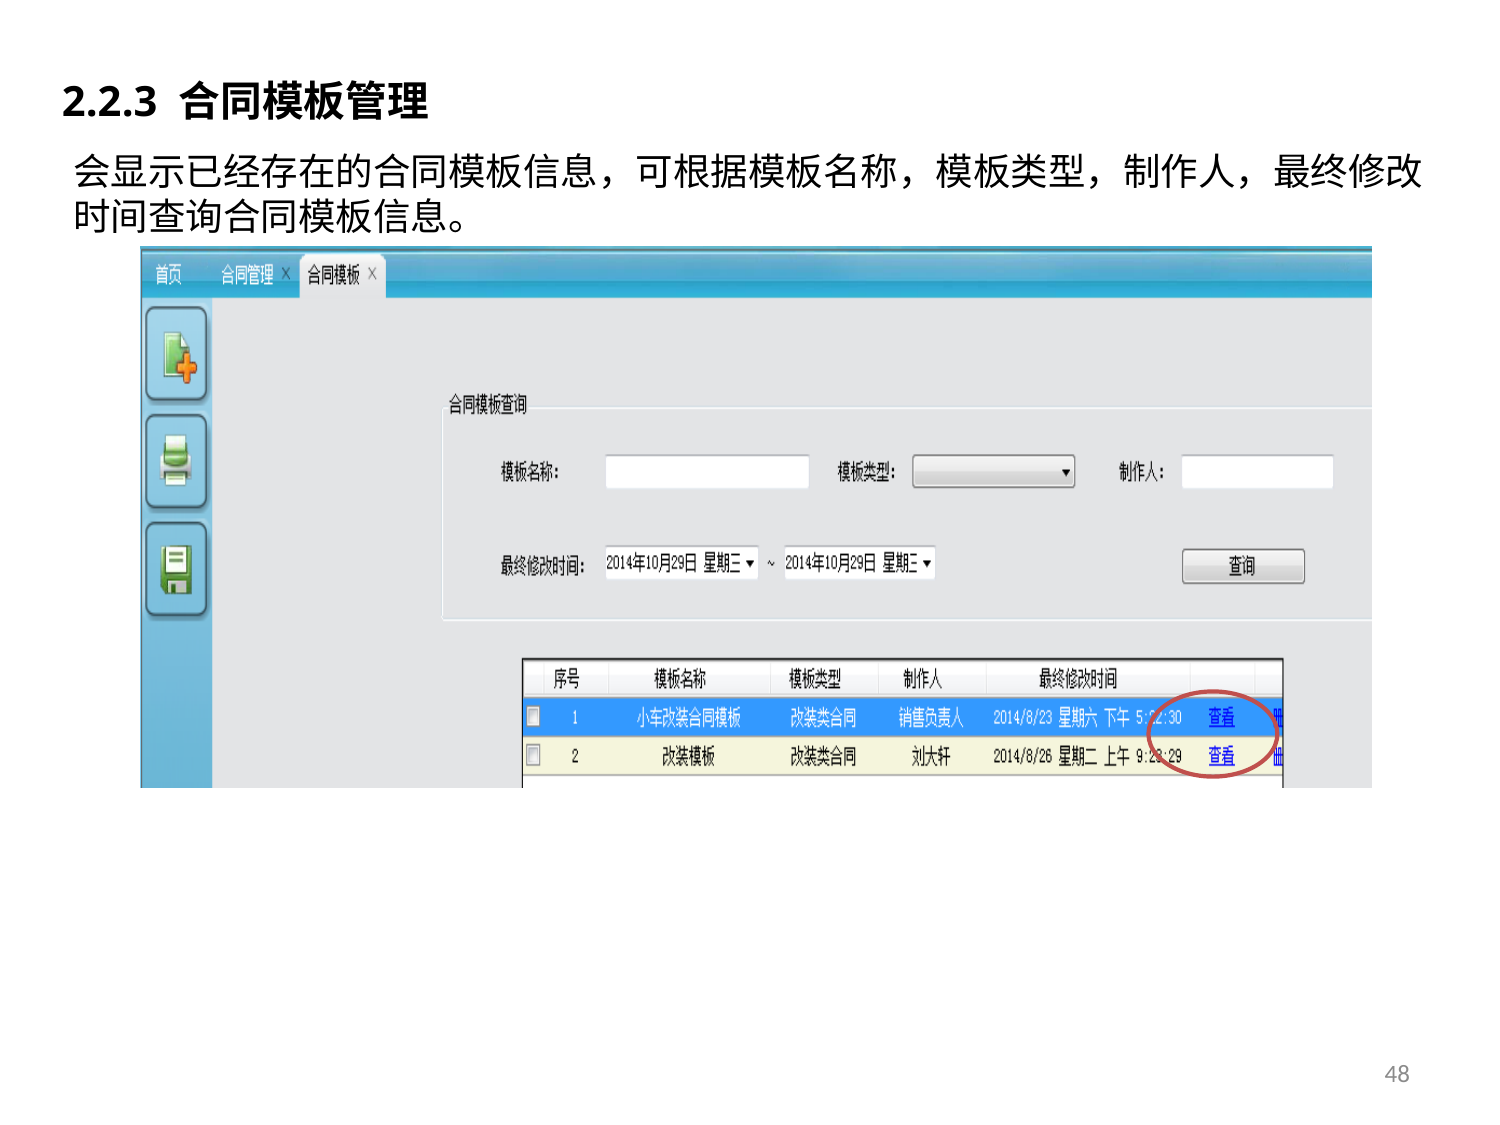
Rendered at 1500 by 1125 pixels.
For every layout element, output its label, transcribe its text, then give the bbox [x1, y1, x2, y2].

text_box 会显示已经存在的合同模板信息，可根据模板名称，模板类型，制作人，最终修改时间查询合同模板信息。 [58, 140, 1442, 246]
slide_number 48 [1074, 1042, 1425, 1103]
text_box 2.2.3 合同模板管理 [46, 49, 703, 150]
picture [140, 245, 1372, 788]
